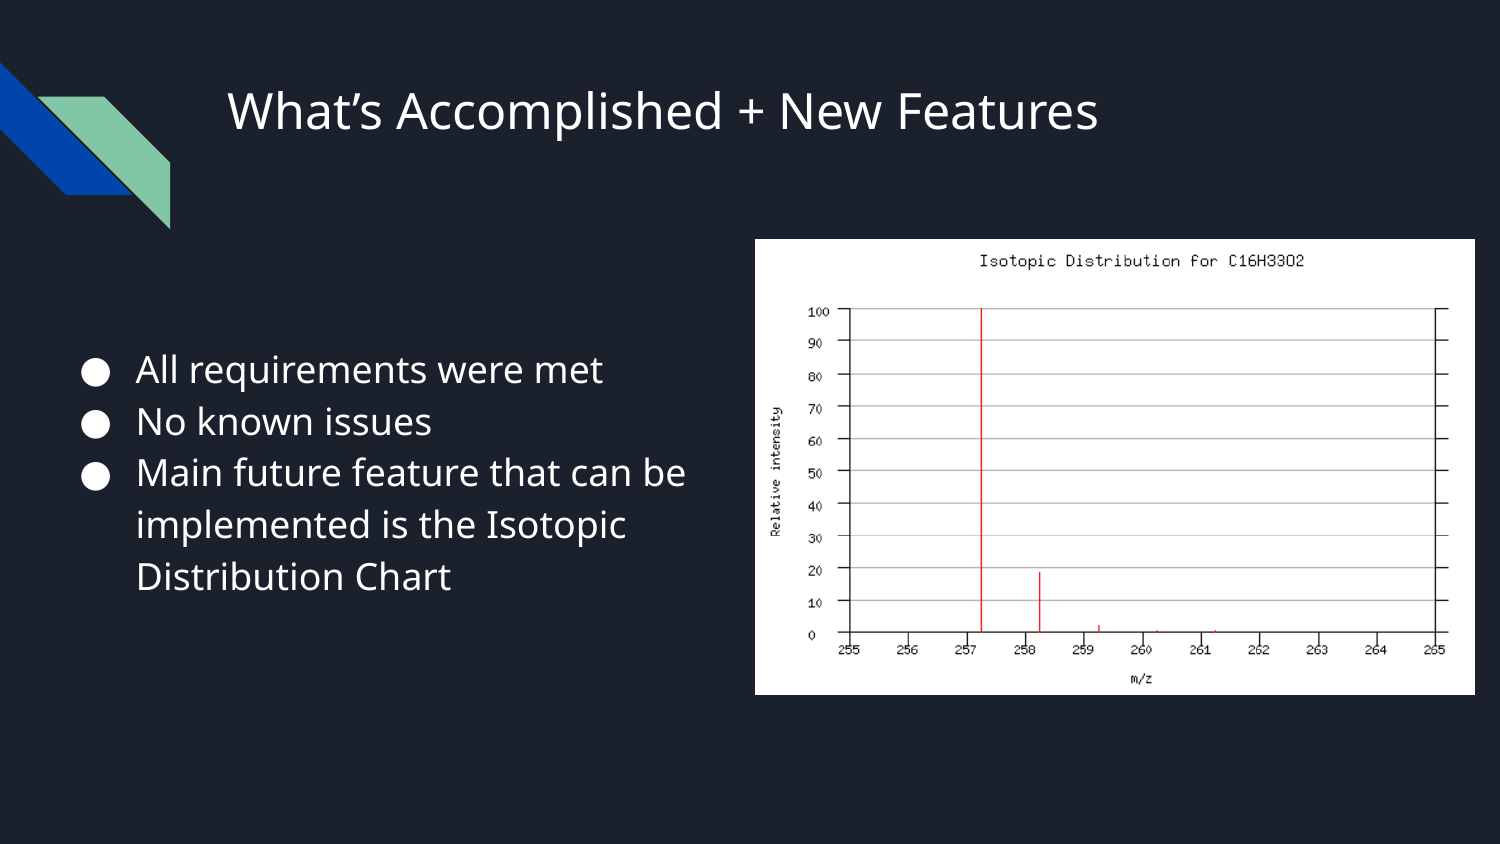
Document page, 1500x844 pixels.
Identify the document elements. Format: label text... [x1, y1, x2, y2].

picture [755, 239, 1476, 695]
list All requirements were met No known issues Main future feature that can be implemented is the Isotopic Distribution Chart [45, 245, 731, 724]
title What’s Accomplished + New Features [212, 64, 1368, 215]
